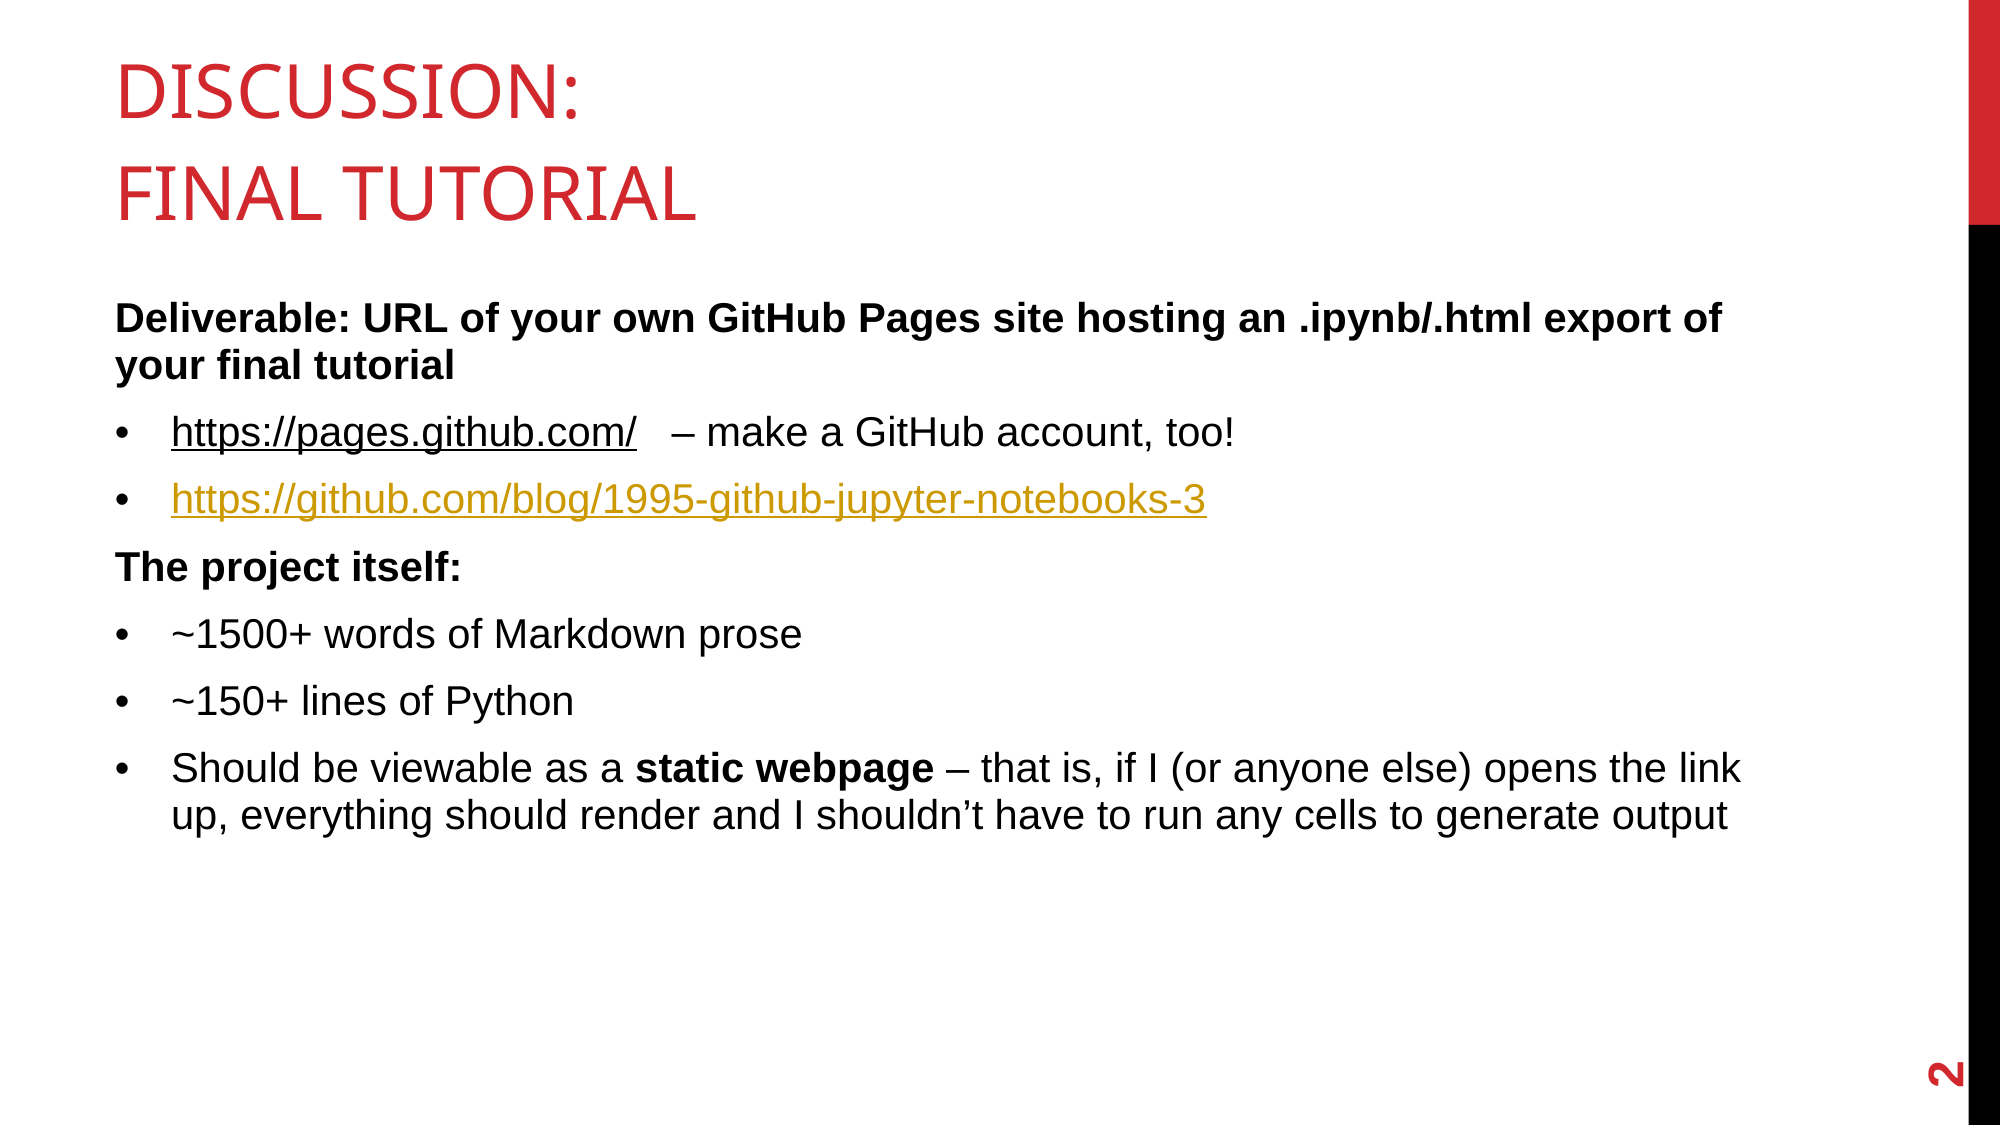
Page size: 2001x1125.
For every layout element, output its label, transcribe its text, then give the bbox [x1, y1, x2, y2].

slide_number 2 [1903, 887, 1984, 1104]
title DISCUSSION: FINAL TUTORIAL [99, 25, 1367, 250]
list Deliverable: URL of your own GitHub Pages site hosting an .ipynb/.html export of your final tutorial https://pages.github.com/ – make a GitHub account, too! https://github.com/blog/1995-github-jupyter-notebooks-3 The project itself: ~1500+ words of Markdown prose ~150+ lines of Python Should be viewable as a static webpage – that is, if I (or anyone else) opens the link up, everything should render and I shouldn’t have to run any cells to generate output [99, 287, 1767, 1005]
